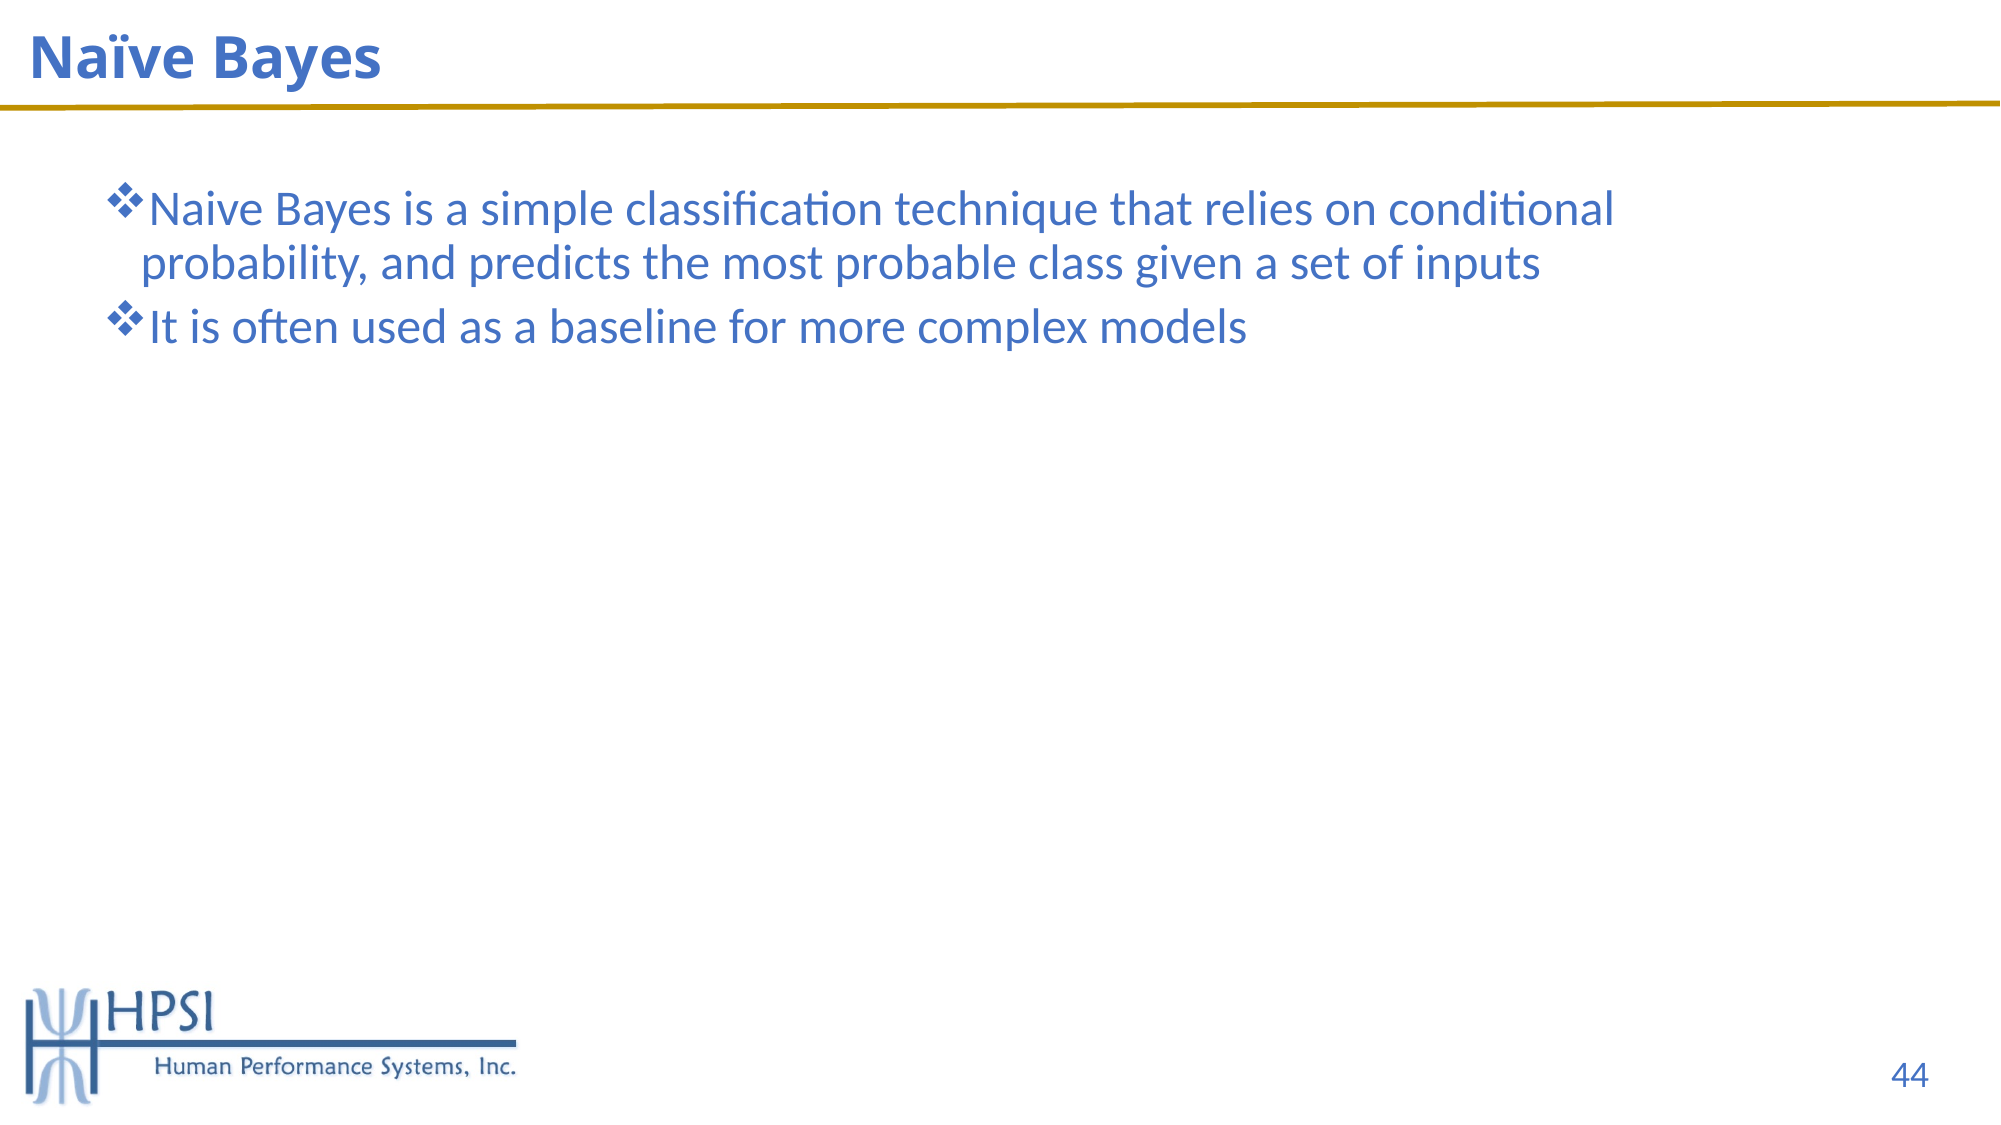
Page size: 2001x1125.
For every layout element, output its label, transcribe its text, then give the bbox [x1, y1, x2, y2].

list Naive Bayes is a simple classification technique that relies on conditional probability, and predicts the most probable class given a set of inputs It is often used as a baseline for more complex models [13, 175, 1739, 992]
title Naïve Bayes [13, 0, 1739, 120]
slide_number 44 [1493, 1042, 1944, 1103]
picture [21, 992, 524, 1108]
